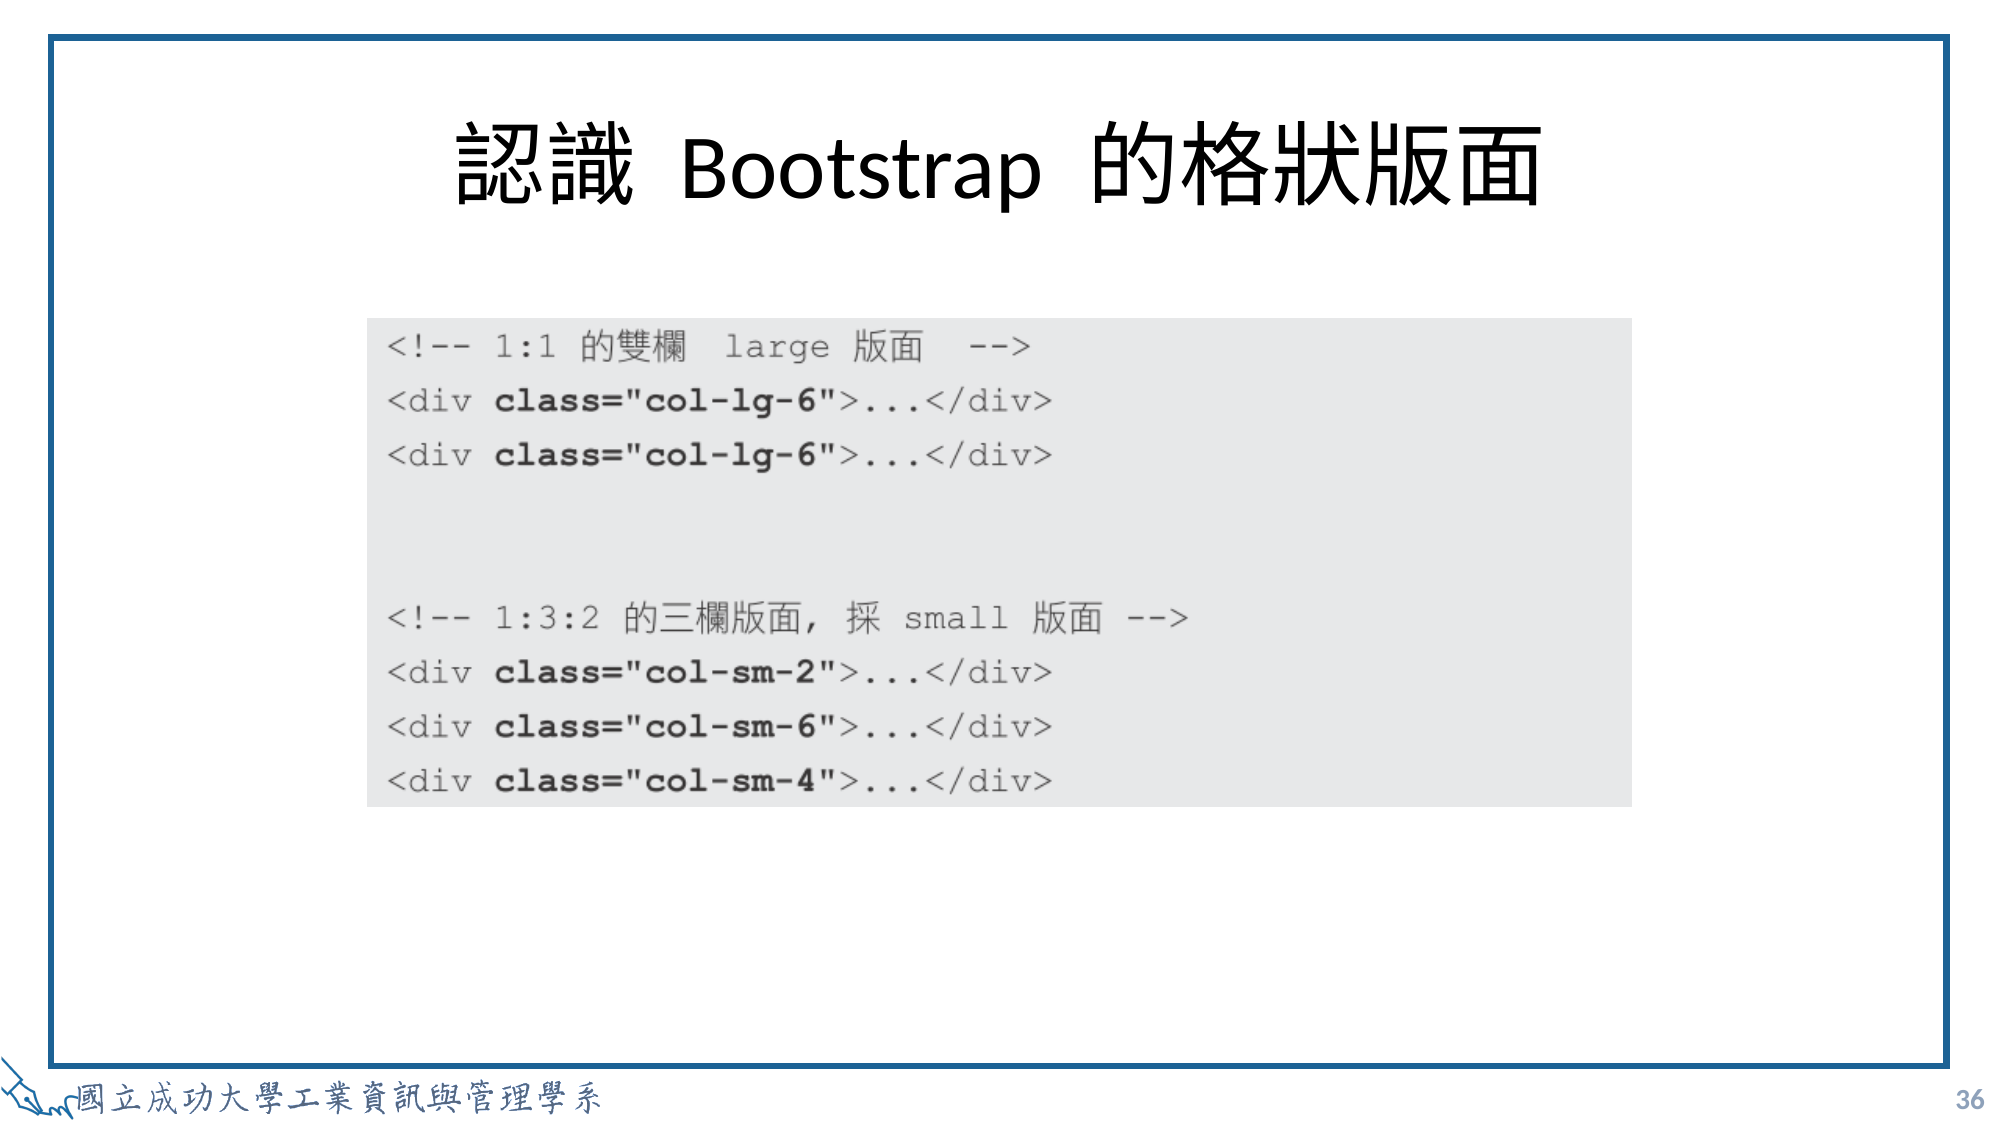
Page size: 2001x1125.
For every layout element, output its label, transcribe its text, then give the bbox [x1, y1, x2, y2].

picture [367, 318, 1633, 807]
title 認識 Bootstrap 的格狀版面 [137, 59, 1863, 278]
slide_number 36 [1550, 1067, 2000, 1125]
picture [0, 1049, 80, 1125]
